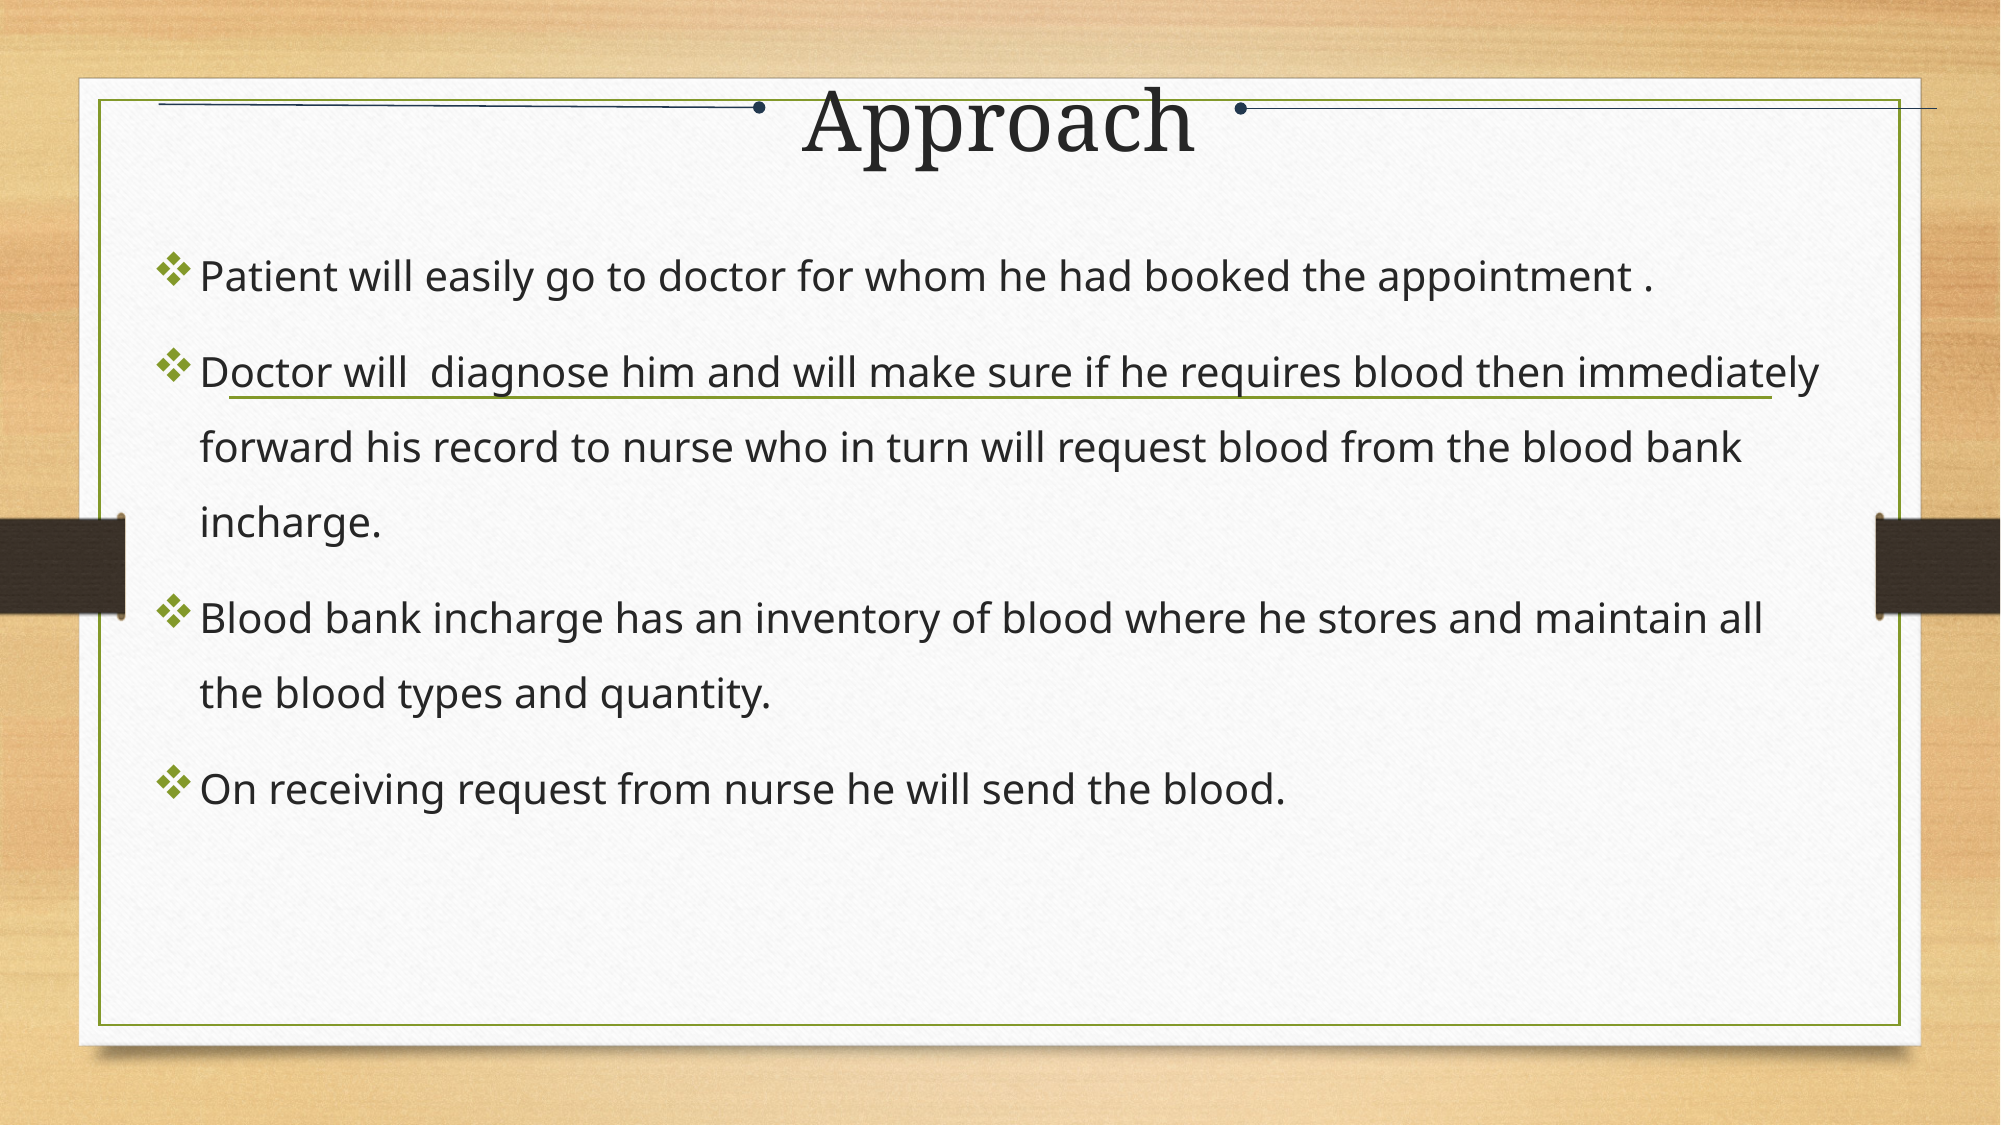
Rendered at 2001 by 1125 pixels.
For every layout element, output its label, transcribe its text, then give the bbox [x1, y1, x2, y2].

picture [0, 0, 2001, 1125]
title Approach [137, 59, 1863, 177]
list Patient will easily go to doctor for whom he had booked the appointment . Doctor will diagnose him and will make sure if he requires blood then immediately forward his record to nurse who in turn will request blood from the blood bank incharge. Blood bank incharge has an inventory of blood where he stores and maintain all the blood types and quantity. On receiving request from nurse he will send the blood. [137, 217, 1842, 1000]
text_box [158, 104, 760, 108]
